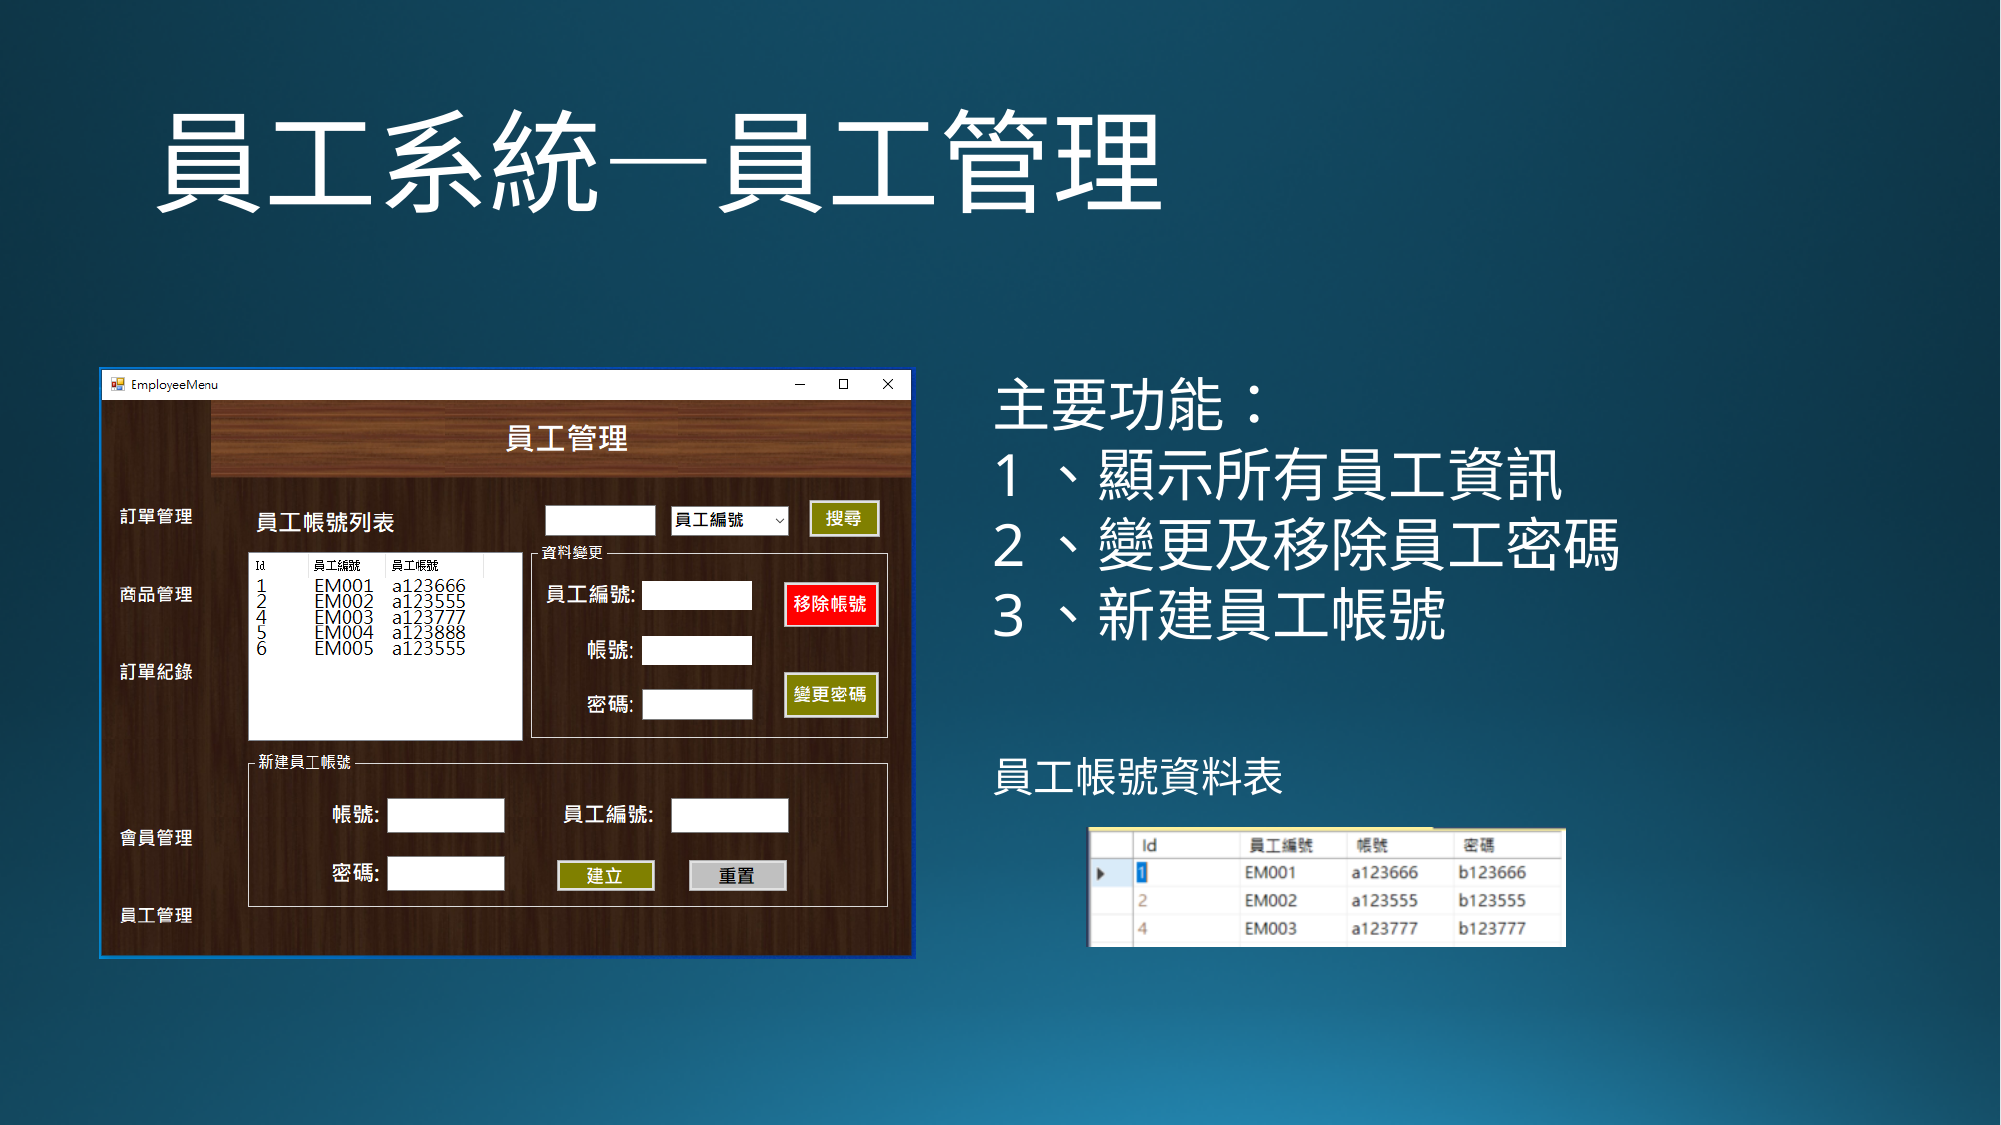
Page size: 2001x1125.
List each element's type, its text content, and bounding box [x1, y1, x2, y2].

text_box 主要功能： 1、顯示所有員工資訊 2、變更及移除員工密碼 3、新建員工帳號 [977, 361, 1794, 656]
title 員工系統—員工管理 [137, 59, 1863, 278]
picture [0, 0, 2001, 1125]
text_box 員工帳號資料表 [977, 743, 1452, 808]
